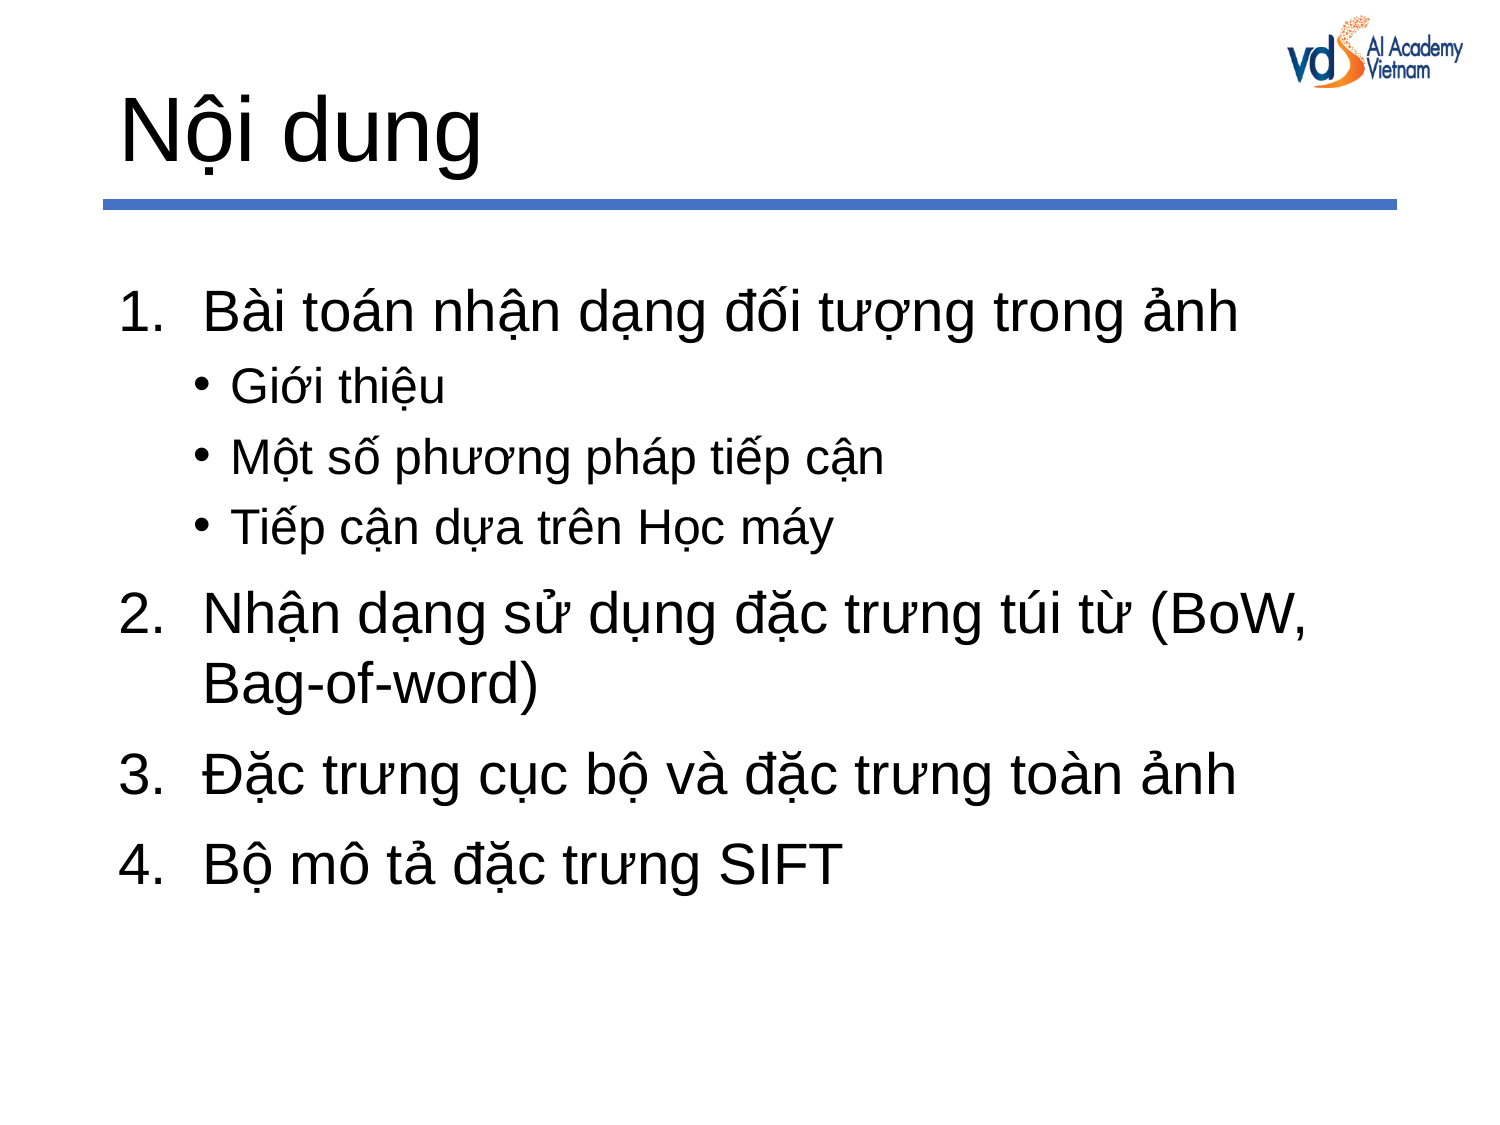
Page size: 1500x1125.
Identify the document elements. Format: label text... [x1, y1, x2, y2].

list Bài toán nhận dạng đối tượng trong ảnh Giới thiệu Một số phương pháp tiếp cận Tiếp cận dựa trên Học máy Nhận dạng sử dụng đặc trưng túi từ (BoW, Bag-of-word) Đặc trưng cục bộ và đặc trưng toàn ảnh Bộ mô tả đặc trưng SIFT [103, 265, 1397, 1014]
title Nội dung [103, 59, 1397, 204]
picture [1287, 15, 1463, 88]
